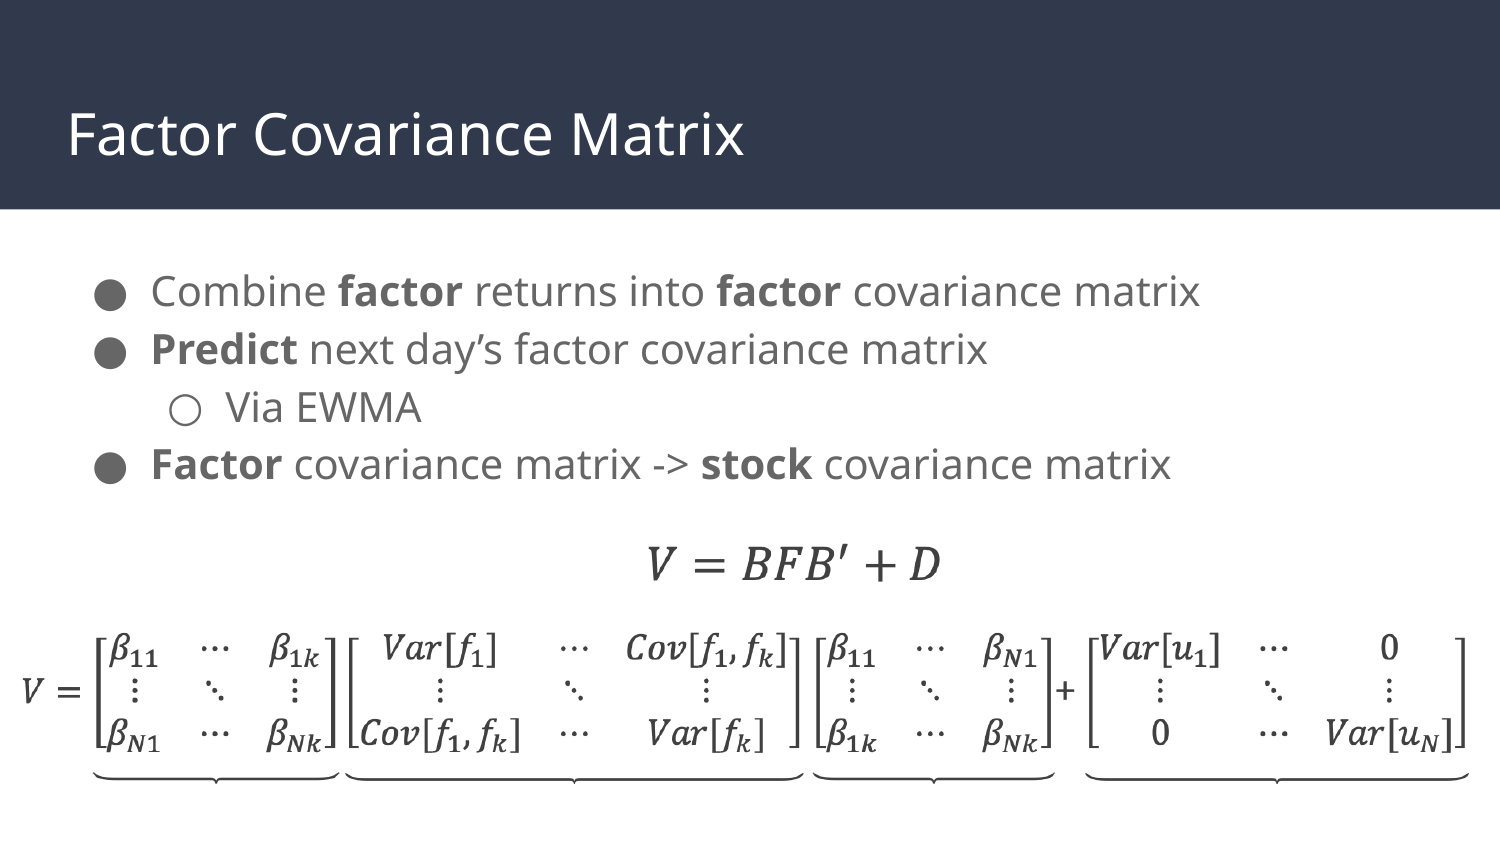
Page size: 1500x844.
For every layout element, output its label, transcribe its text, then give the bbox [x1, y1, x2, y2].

picture [0, 528, 1500, 811]
title Factor Covariance Matrix [51, 82, 1449, 185]
list Combine factor returns into factor covariance matrix Predict next day’s factor covariance matrix Via EWMA Factor covariance matrix -> stock covariance matrix [60, 242, 1446, 527]
